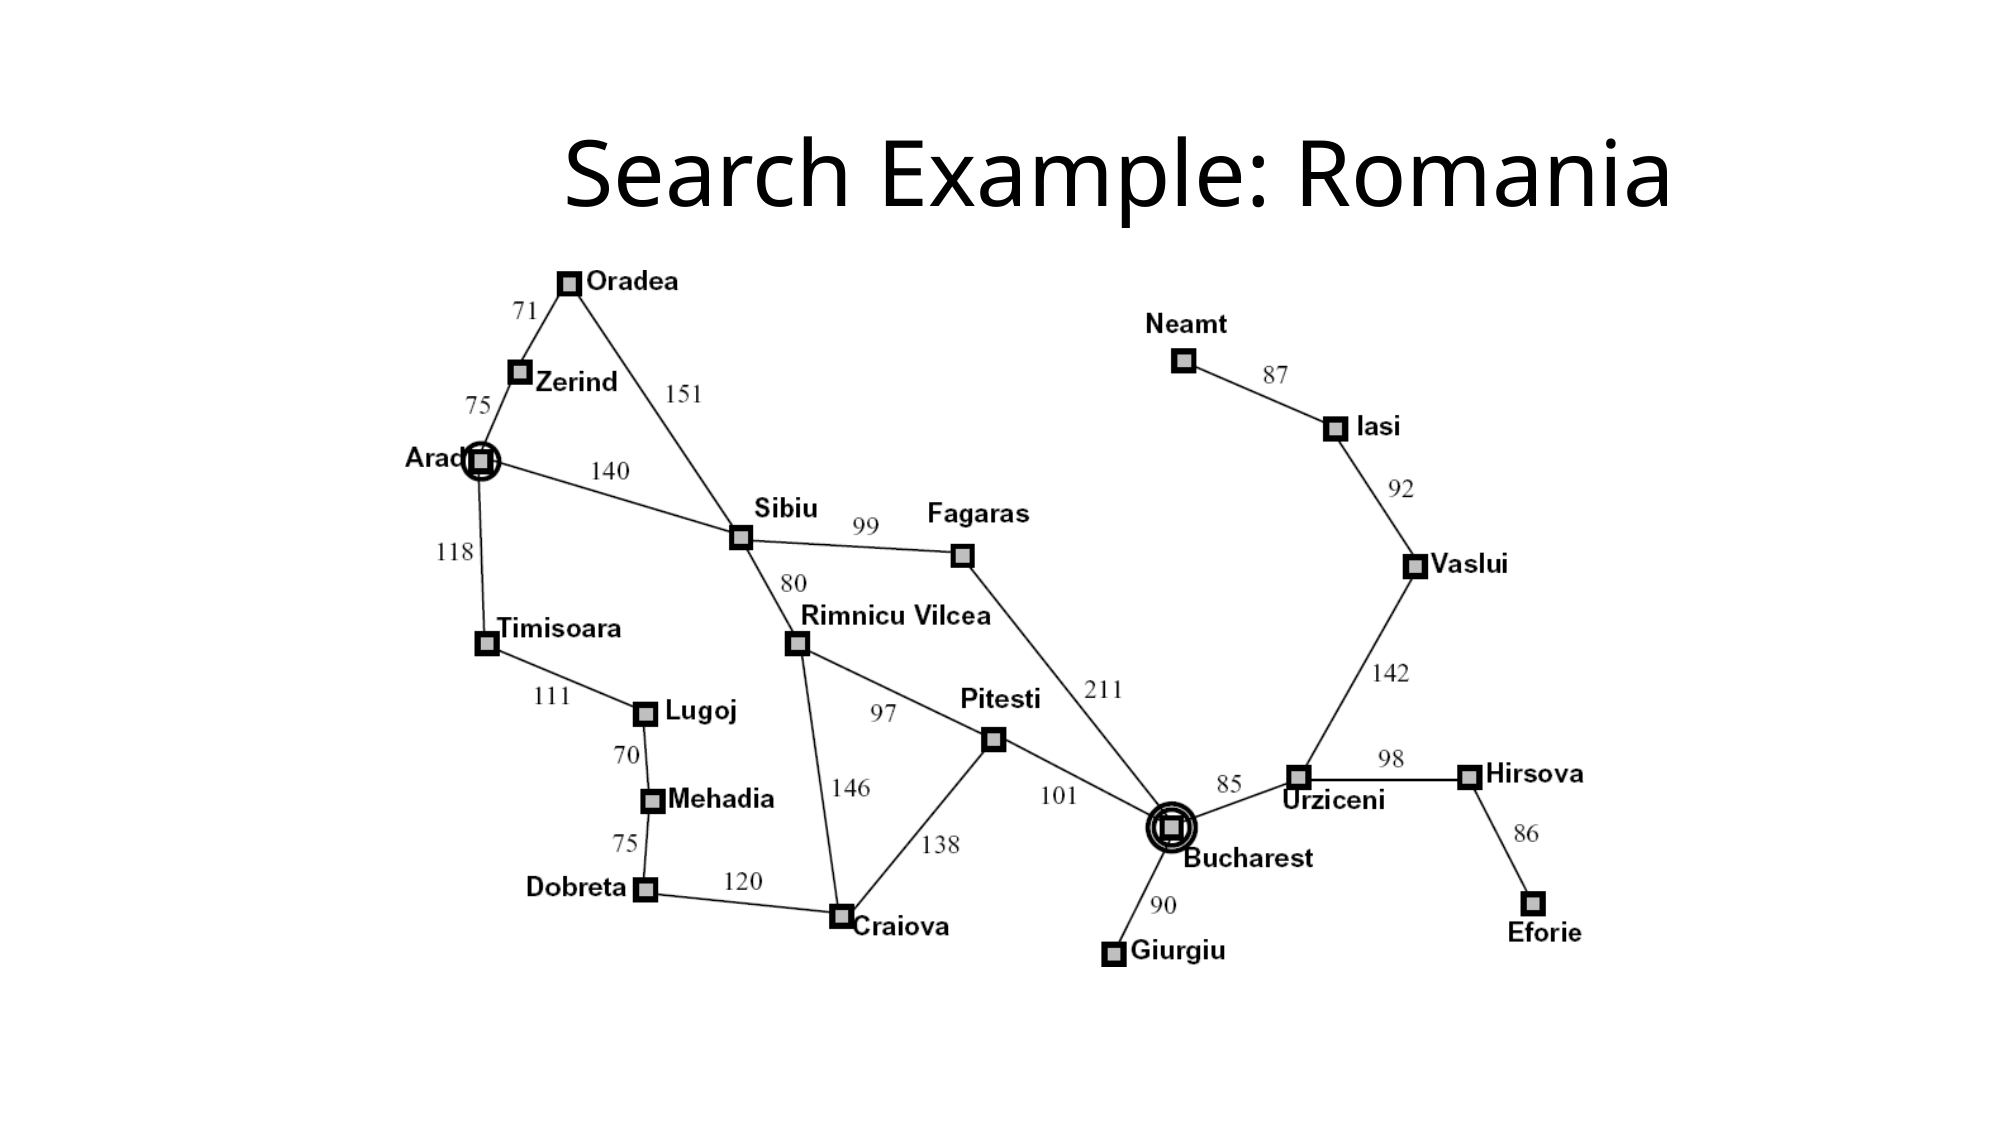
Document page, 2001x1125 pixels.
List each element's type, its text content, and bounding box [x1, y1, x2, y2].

picture [404, 270, 1584, 967]
title Search Example: Romania [137, 73, 1863, 264]
